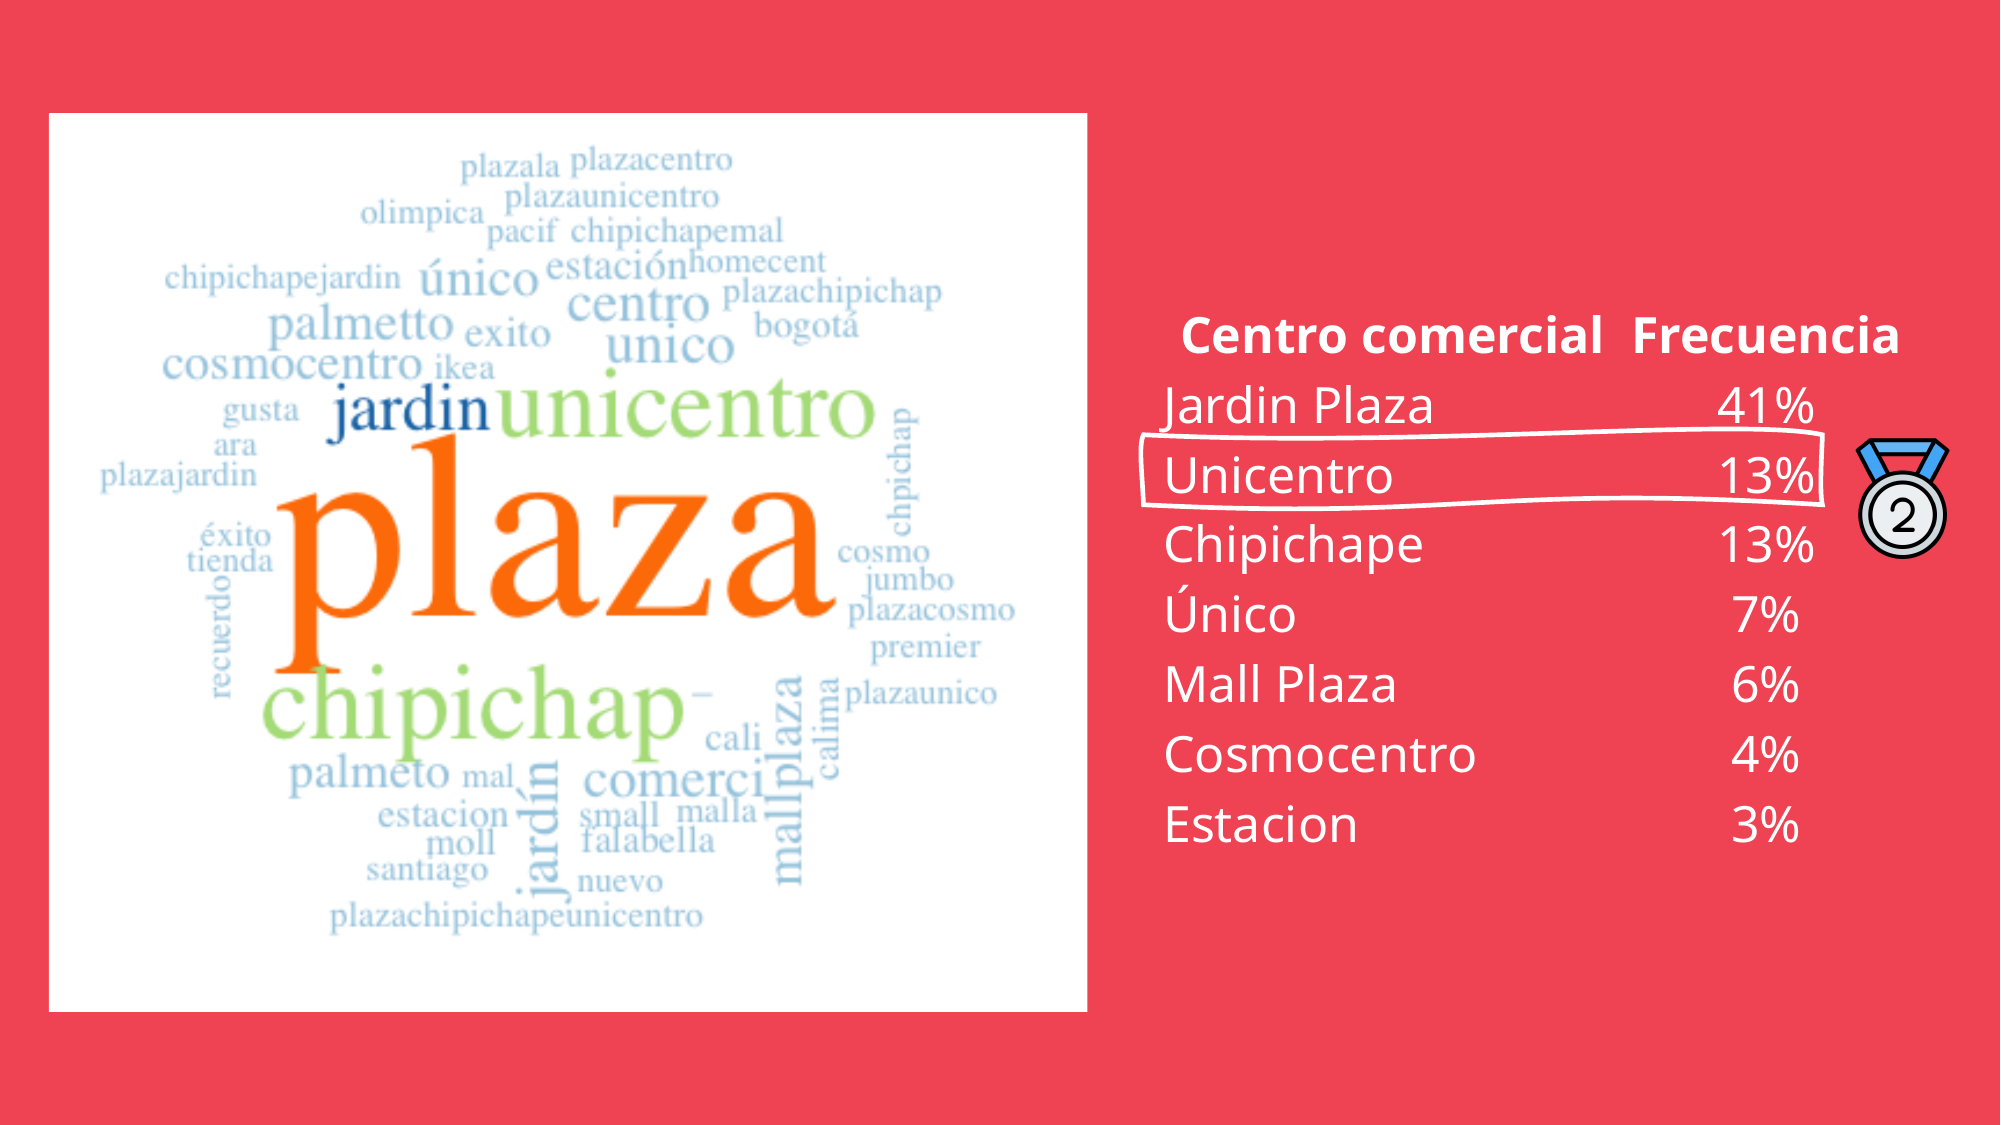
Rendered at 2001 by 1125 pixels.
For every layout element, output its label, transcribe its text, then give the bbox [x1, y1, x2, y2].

table_cell 6% [1623, 648, 1909, 717]
table_cell 3% [1623, 787, 1909, 857]
table_cell 13% [1623, 508, 1909, 578]
table_cell Estacion [1162, 787, 1623, 857]
table_header Frecuencia [1623, 298, 1909, 368]
table_cell Chipichape [1162, 508, 1623, 578]
table_cell 7% [1623, 578, 1909, 648]
table_cell 4% [1623, 717, 1909, 787]
table_cell 41% [1623, 368, 1909, 438]
table_header Centro comercial [1162, 298, 1623, 368]
table_cell Único [1162, 578, 1623, 648]
table_cell 13% [1623, 438, 1838, 508]
text_box [1139, 433, 1162, 508]
picture [1838, 434, 1968, 563]
table_cell Mall Plaza [1162, 648, 1623, 717]
table_cell Jardin Plaza [1162, 368, 1623, 438]
table_cell Unicentro [1162, 438, 1623, 508]
picture [48, 112, 1088, 1013]
table_cell Cosmocentro [1162, 717, 1623, 787]
